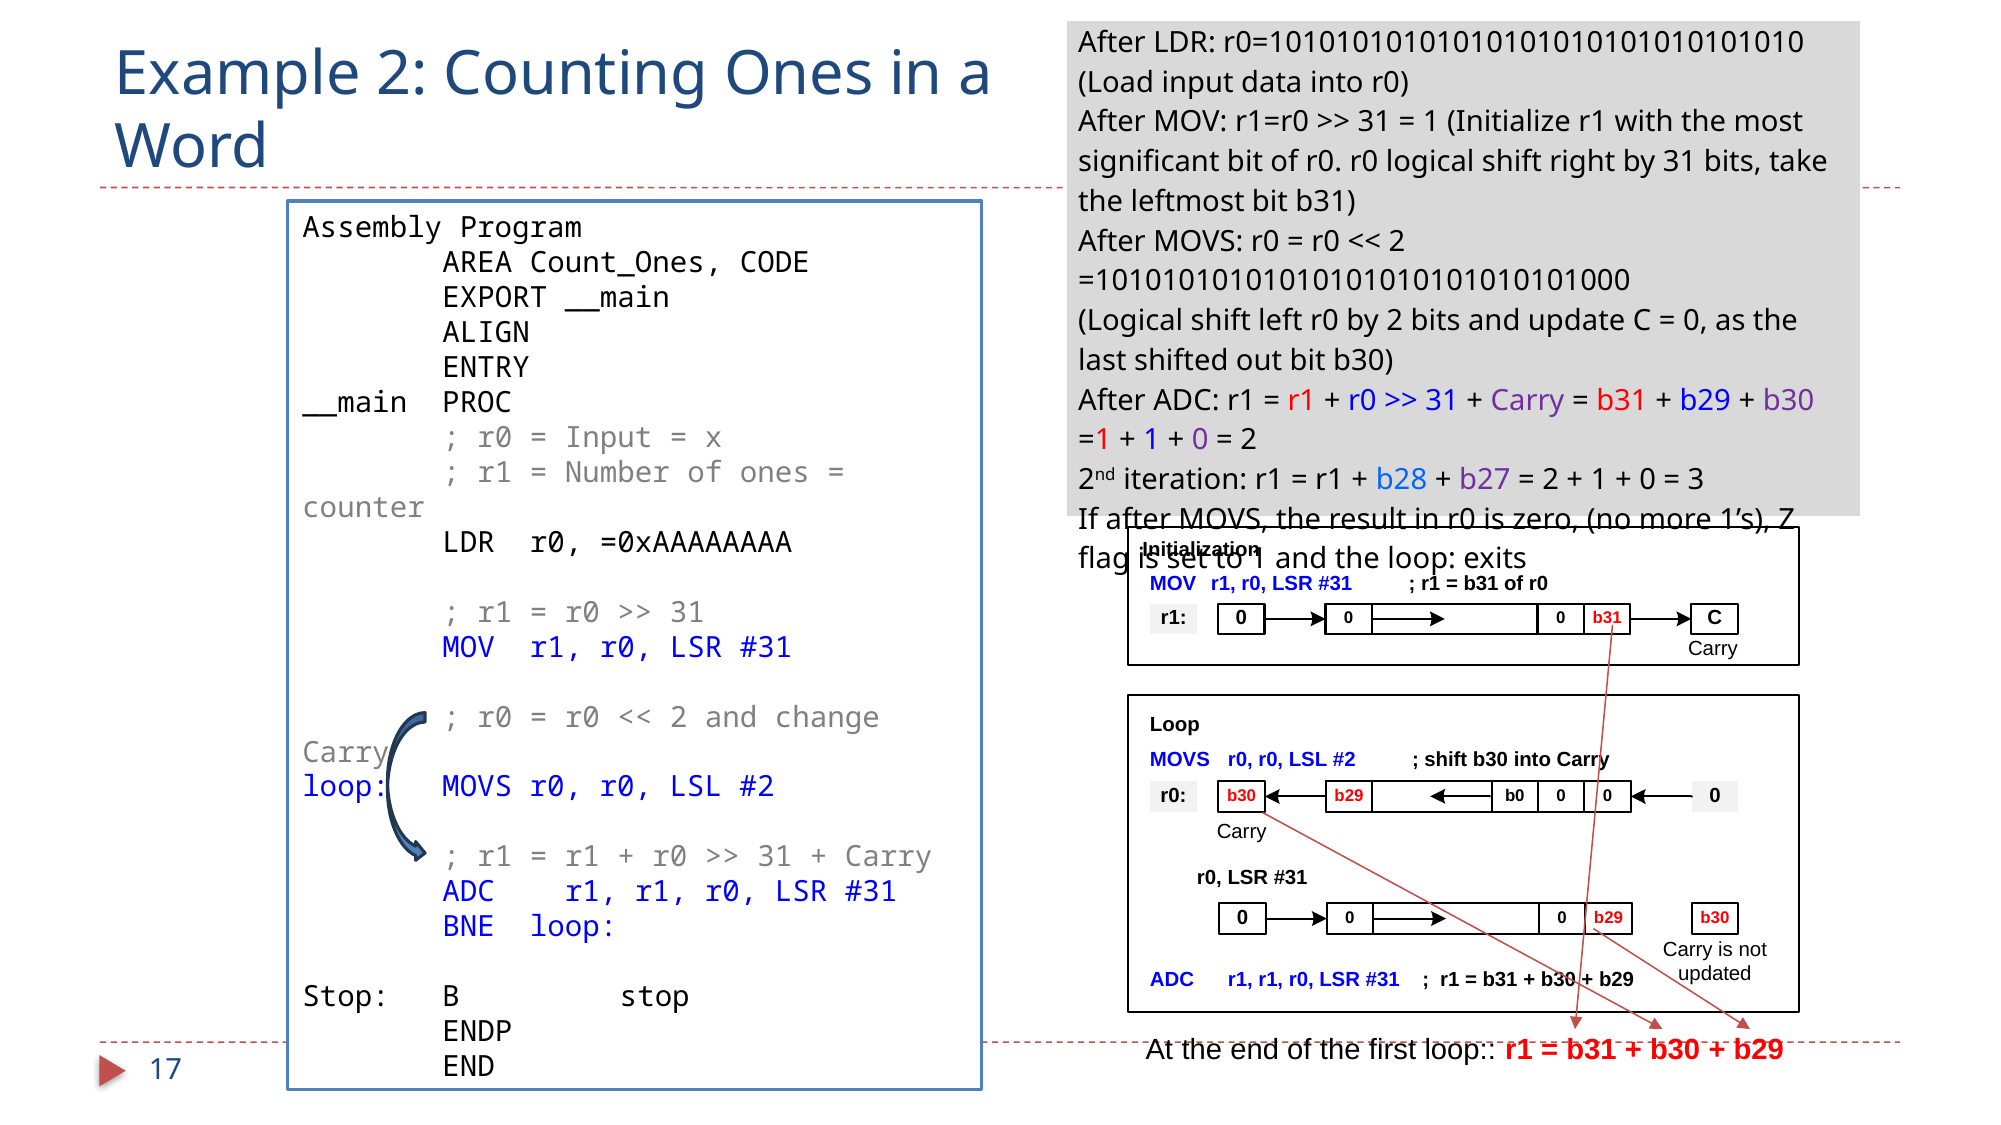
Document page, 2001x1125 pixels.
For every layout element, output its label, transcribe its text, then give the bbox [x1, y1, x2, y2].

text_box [1262, 812, 1663, 1030]
table_header After LDR: r0=10101010101010101010101010101010 (Load input data into r0) After MOV: r1=r0 >> 31 = 1 (Initialize r1 with the most significant bit of r0. r0 logical shift right by 31 bits, take the leftmost bit b31) After MOVS: r0 = r0 << 2 =10101010101010101010101010101000 (Logical shift left r0 by 2 bits and update C = 0, as the last shifted out bit b30) After ADC: r1 = r1 + r0 >> 31 + Carry = b31 + b29 + b30 =1 + 1 + 0 = 2 2nd iteration: r1 = r1 + b28 + b27 = 2 + 1 + 0 = 3 If after MOVS, the result in r0 is zero, (no more 1’s), Z flag is set to 1 and the loop: exits [1067, 21, 1860, 516]
picture [1124, 524, 1802, 1015]
text_box [385, 711, 427, 862]
text_box Assembly Program AREA Count_Ones, CODE EXPORT __main ALIGN ENTRY __main PROC ; r0 = Input = x ; r1 = Number of ones = counter LDR r0, =0xAAAAAAAA ; r1 = r0 >> 31 MOV r1, r0, LSR #31 ; r0 = r0 << 2 and change Carry loop: MOVS r0, r0, LSL #2 ; r1 = r1 + r0 >> 31 + Carry ADC r1, r1, r0, LSR #31 BNE loop: Stop: B stop ENDP END [286, 199, 983, 1091]
slide_number 17 [133, 1042, 568, 1103]
title Example 2: Counting Ones in a Word [99, 24, 1050, 188]
text_box At the end of the first loop:: r1 = b31 + b30 + b29 [1130, 1022, 1806, 1073]
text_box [1574, 624, 1613, 812]
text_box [1593, 928, 1751, 1030]
